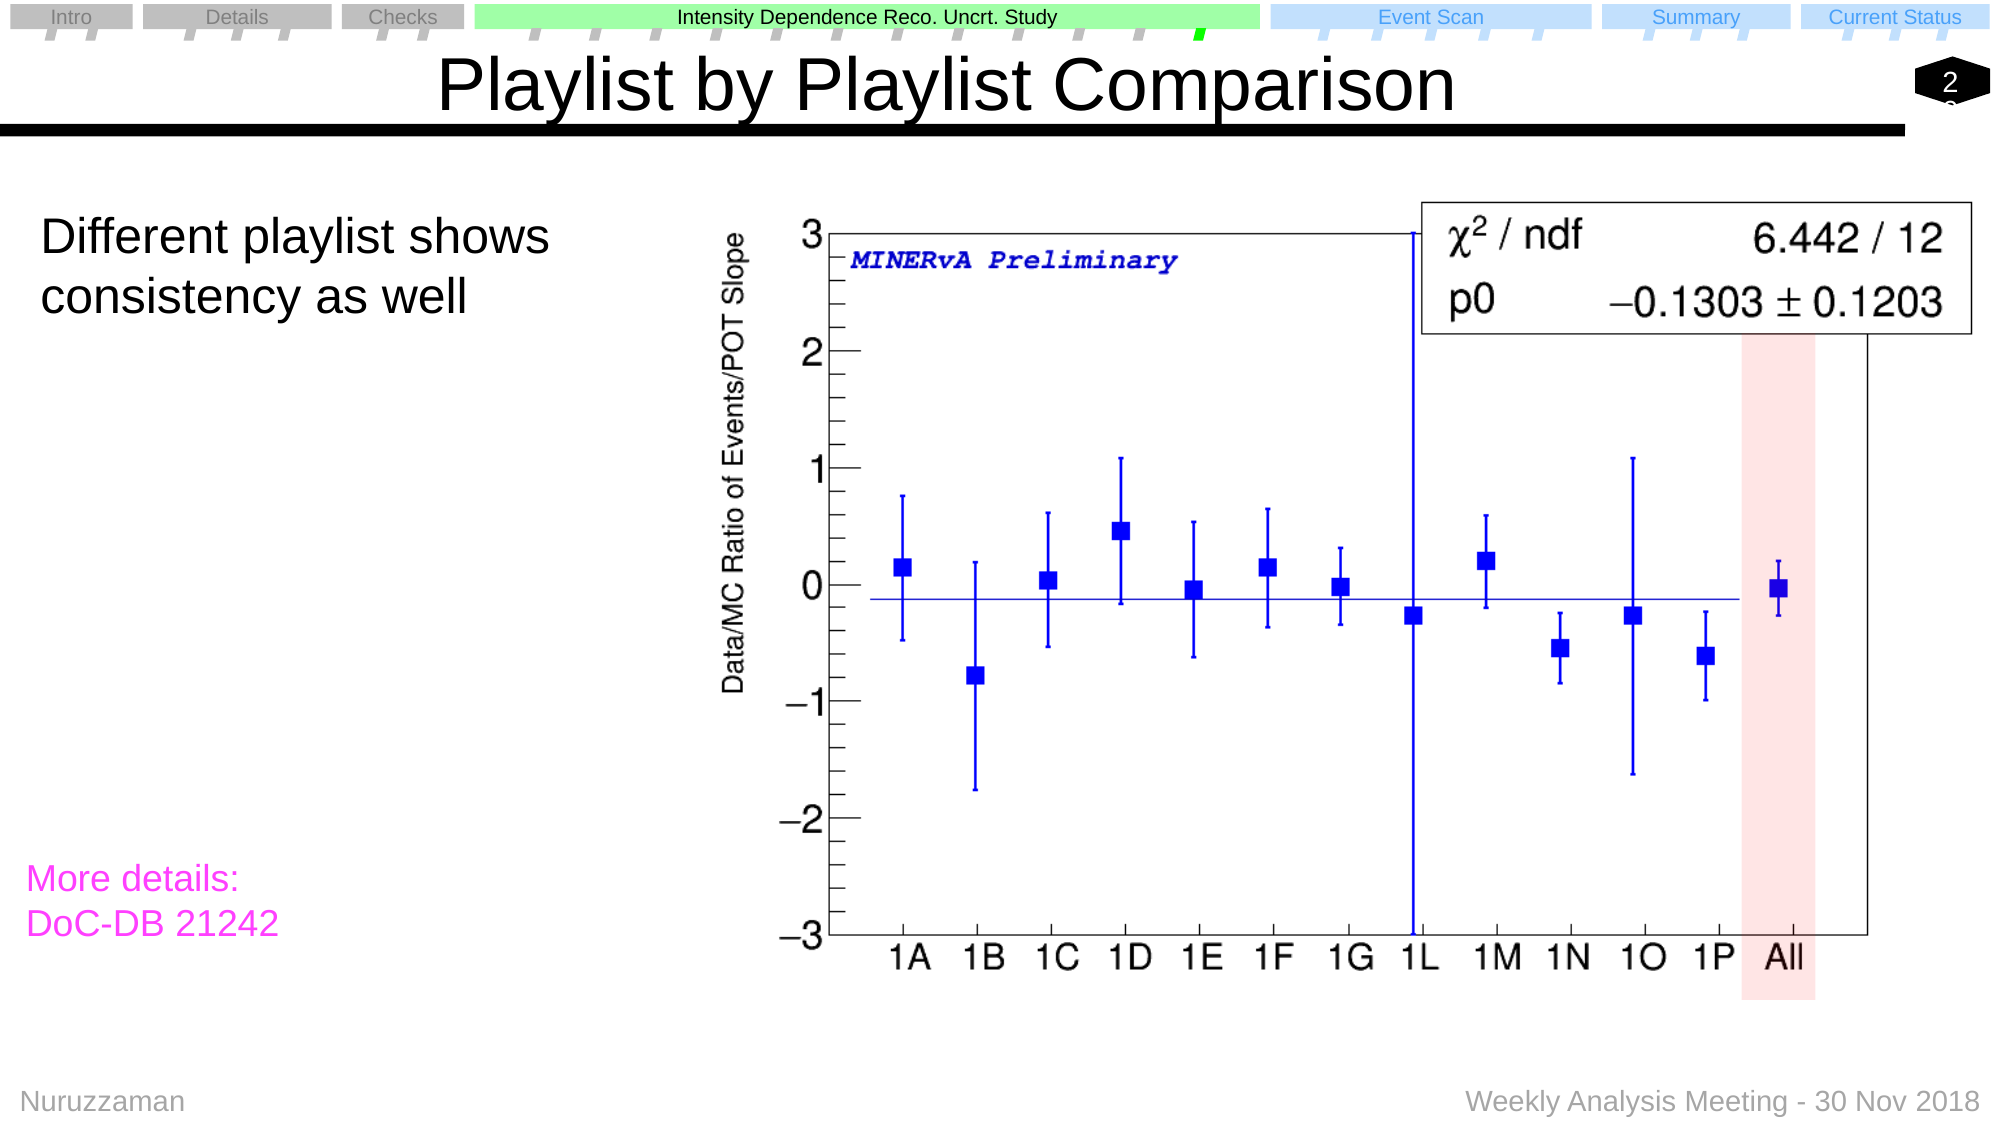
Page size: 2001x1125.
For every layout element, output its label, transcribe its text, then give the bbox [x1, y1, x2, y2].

text_box Different playlist shows consistency as well [25, 196, 617, 332]
picture [700, 146, 1997, 1023]
text_box More details: DoC-DB 21242 [11, 847, 305, 952]
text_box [10, 4, 1990, 40]
title Playlist by Playlist Comparison [0, 42, 1916, 131]
